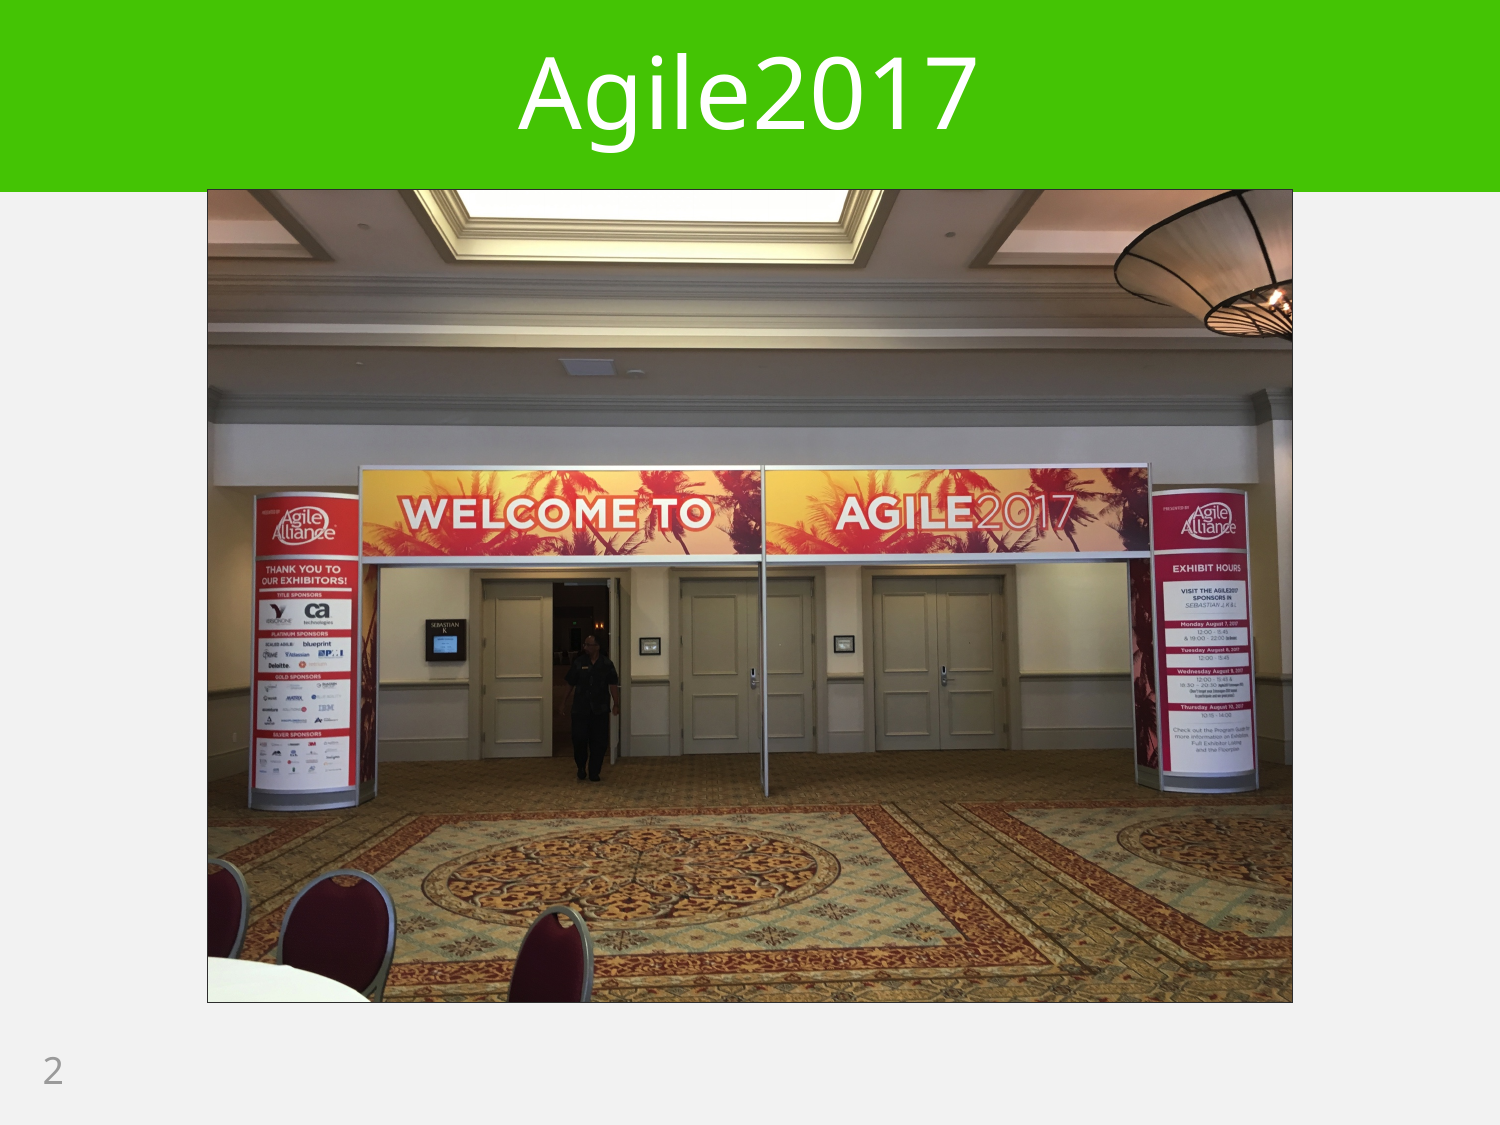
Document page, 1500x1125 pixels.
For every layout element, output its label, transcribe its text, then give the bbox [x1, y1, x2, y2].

picture [207, 189, 1293, 1003]
title Agile2017 [0, 53, 1500, 140]
slide_number 2 [27, 1042, 146, 1102]
